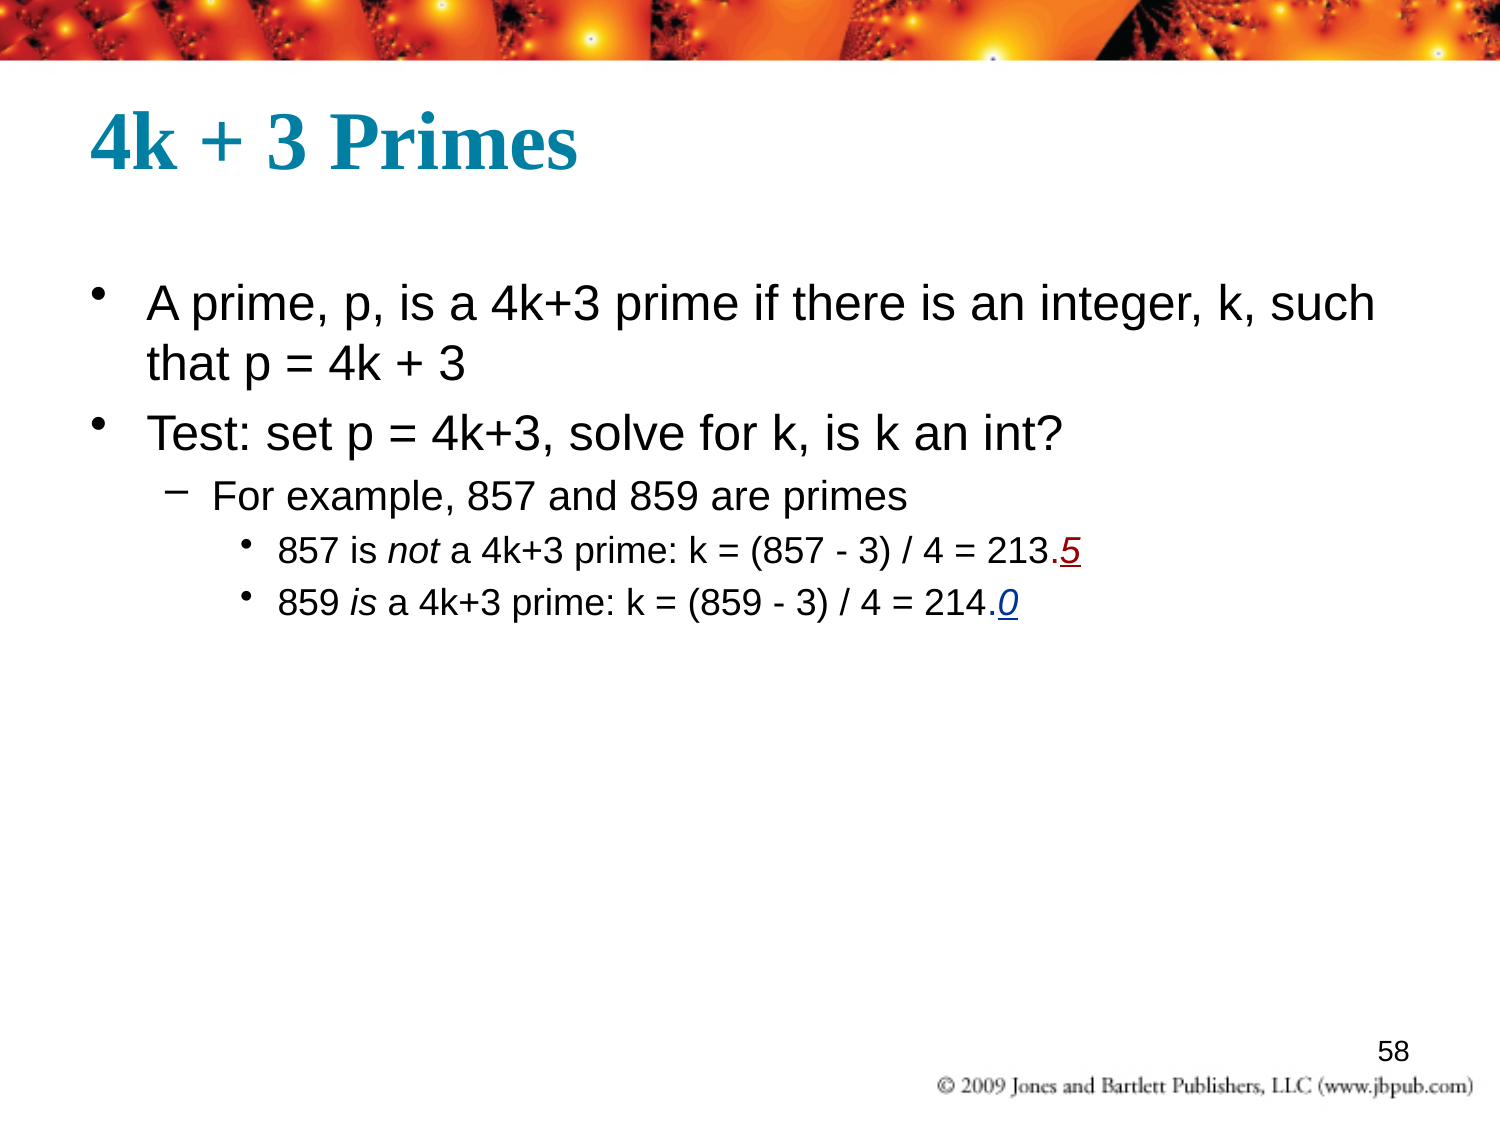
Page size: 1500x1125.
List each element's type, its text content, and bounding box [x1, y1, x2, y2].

title 4k + 3 Primes [75, 80, 1425, 193]
picture [0, 0, 1500, 1125]
list A prime, p, is a 4k+3 prime if there is an integer, k, such that p = 4k + 3 Test: set p = 4k+3, solve for k, is k an int? For example, 857 and 859 are primes 857 is not a 4k+3 prime: k = (857 - 3) / 4 = 213.5 859 is a 4k+3 prime: k = (859 - 3) / 4 = 214.0 [75, 262, 1430, 776]
slide_number 58 [1074, 1024, 1426, 1103]
